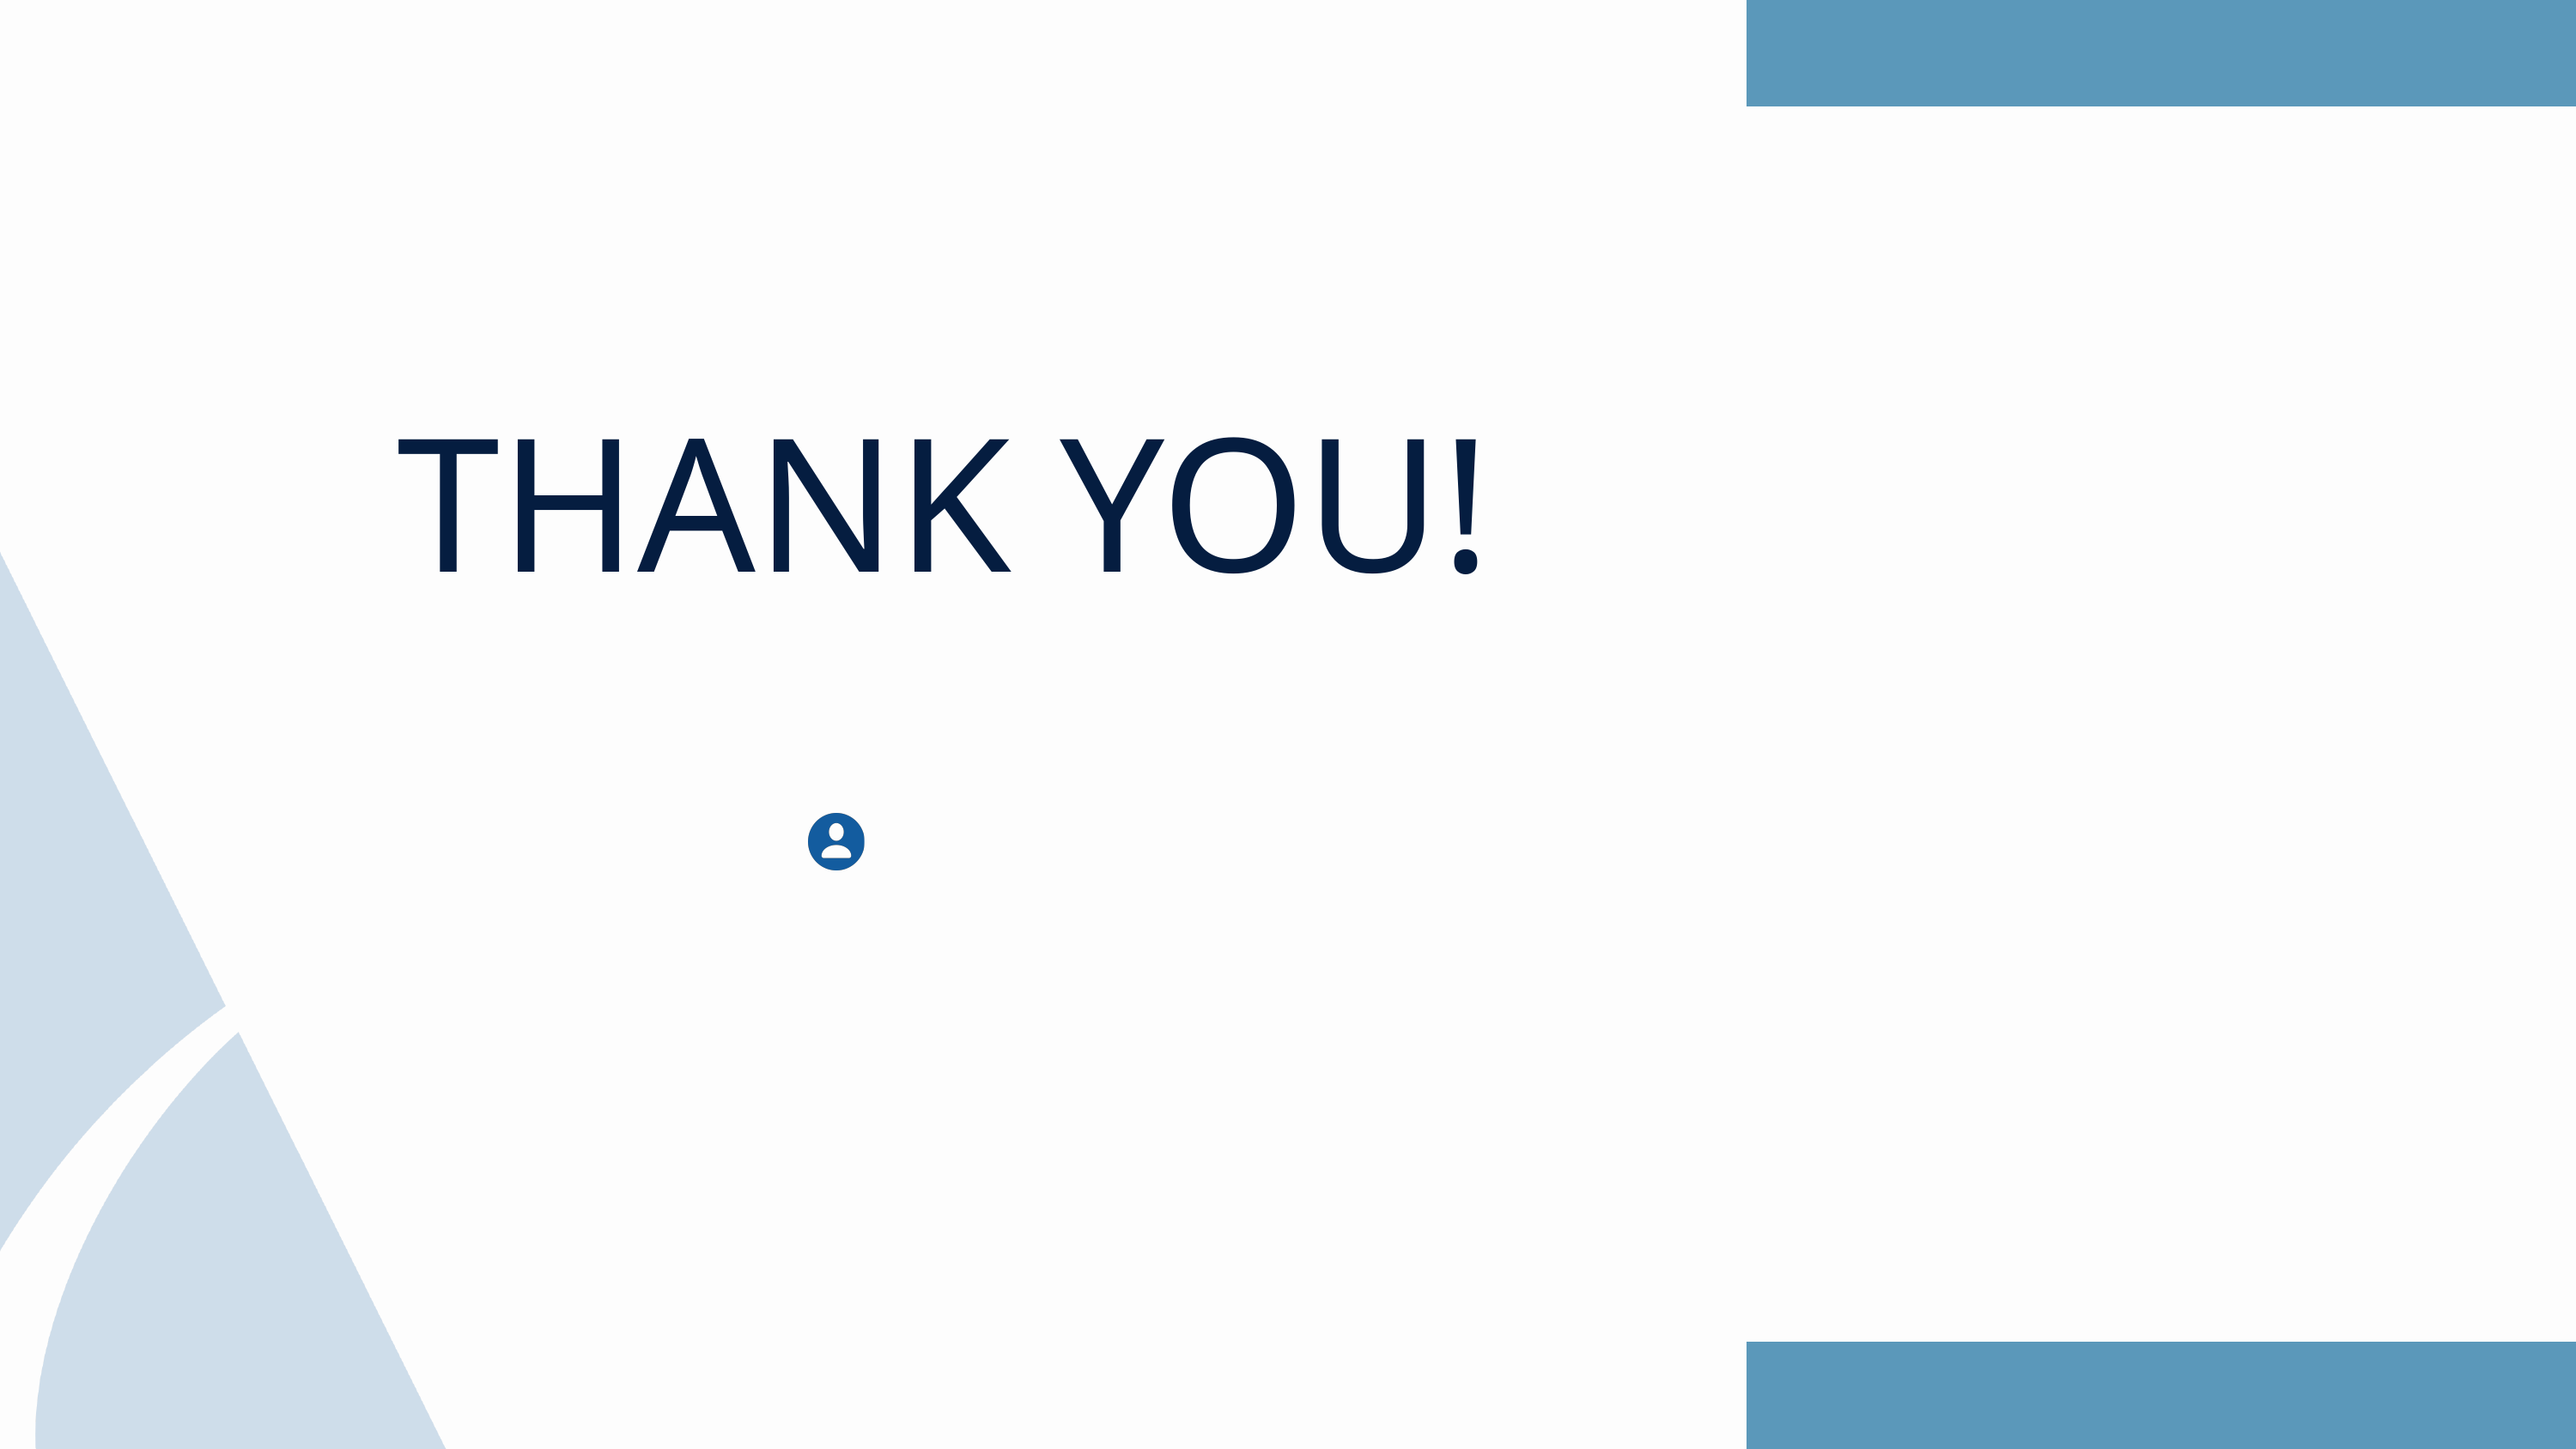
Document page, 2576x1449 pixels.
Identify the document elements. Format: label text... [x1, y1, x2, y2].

text_box [0, 508, 629, 1449]
text_box THANK YOU! [397, 349, 1640, 609]
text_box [1746, 0, 2576, 107]
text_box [1746, 1342, 2576, 1449]
text_box [808, 813, 865, 870]
